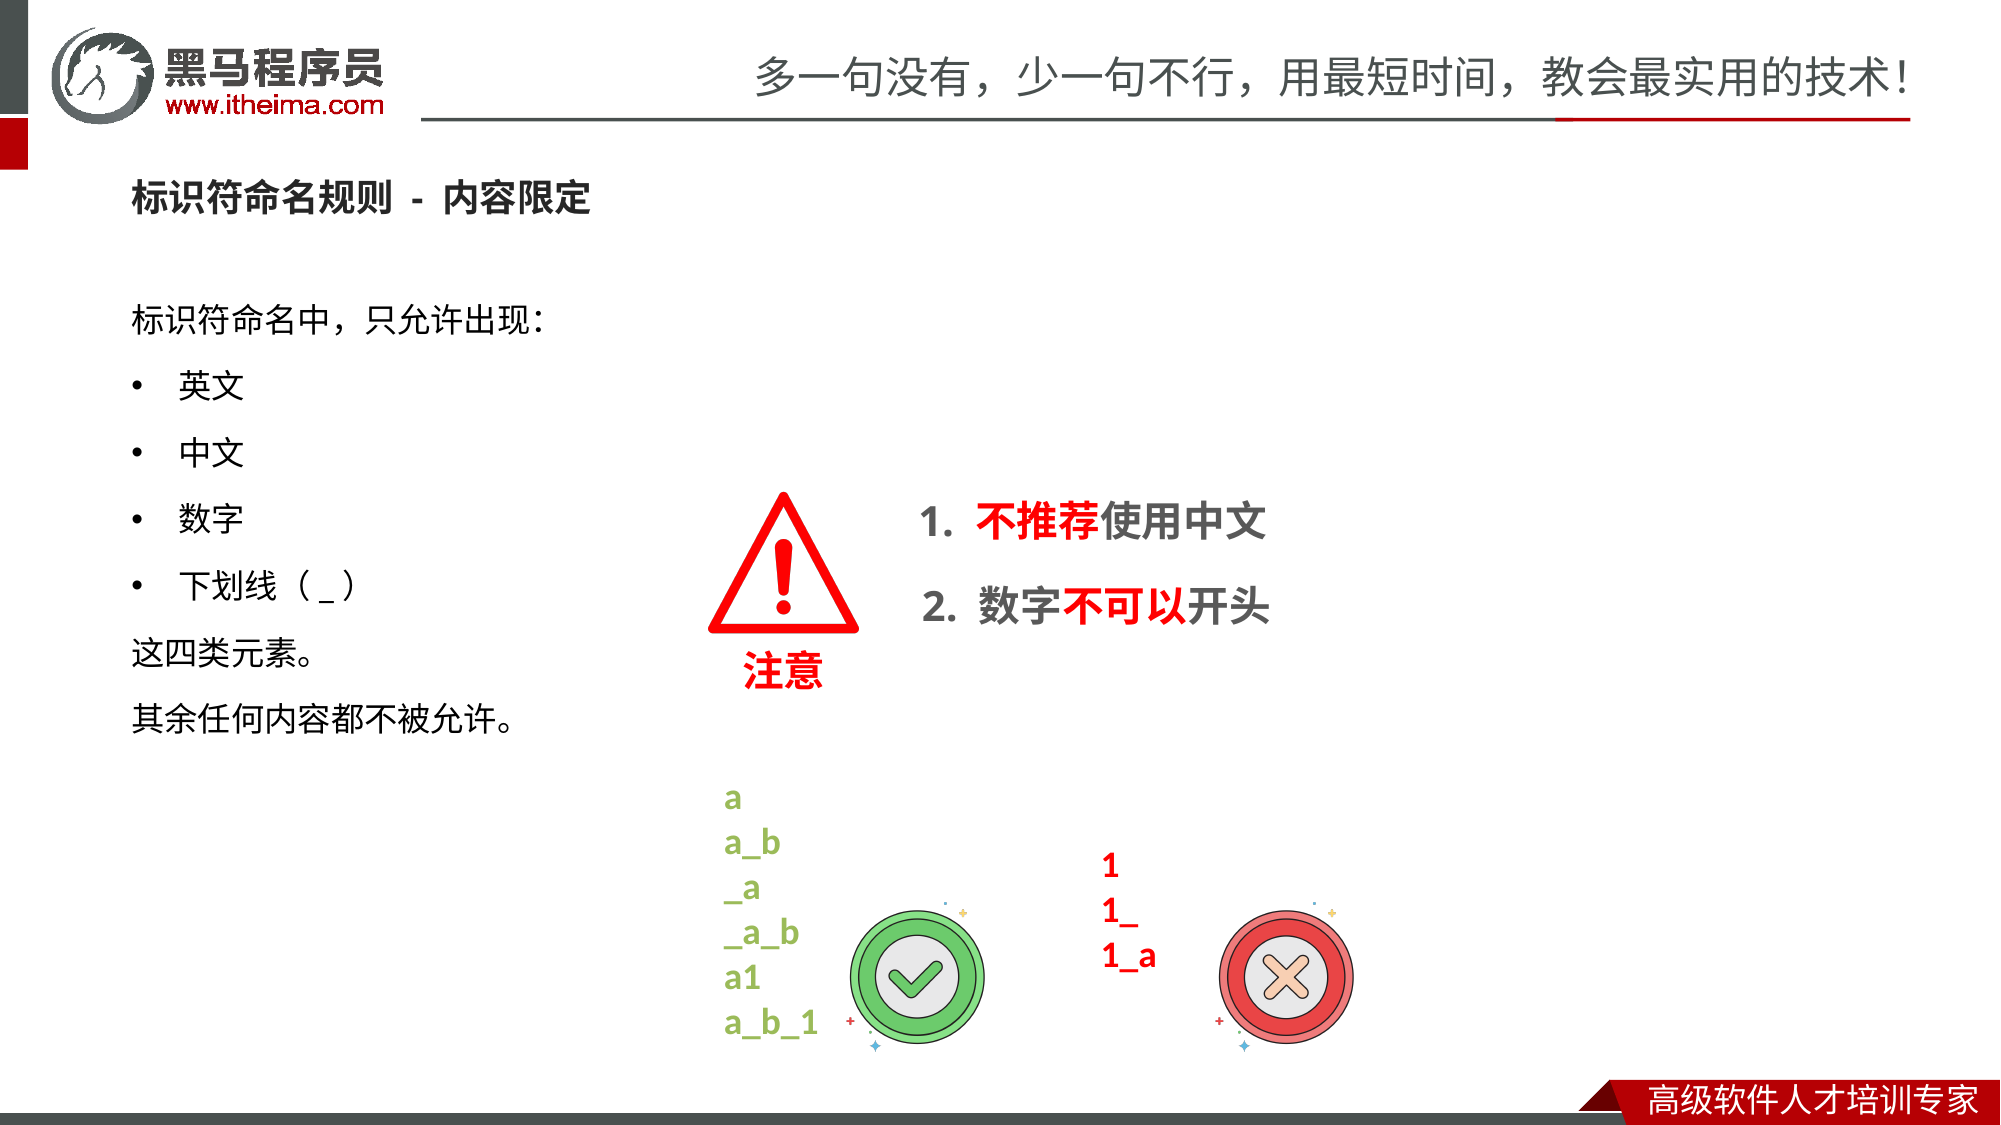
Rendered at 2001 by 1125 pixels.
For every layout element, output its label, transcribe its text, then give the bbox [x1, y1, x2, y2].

picture [1209, 901, 1360, 1053]
text_box 1. 不推荐使用中文 [903, 487, 1282, 553]
picture [840, 901, 991, 1053]
picture [50, 26, 384, 125]
text_box 注意 [727, 647, 841, 703]
list 标识符命名中，只允许出现： 英文 中文 数字 下划线（_） 这四类元素。 其余任何内容都不被允许。 [116, 271, 1872, 964]
text_box 2. 数字不可以开头 [907, 572, 1286, 637]
text_box a a_b _a _a_b a1 a_b_1 [708, 764, 923, 1050]
picture [708, 487, 860, 638]
list 标识符命名规则 - 内容限定 [116, 154, 1872, 239]
text_box 1 1_ 1_a [1085, 832, 1300, 983]
